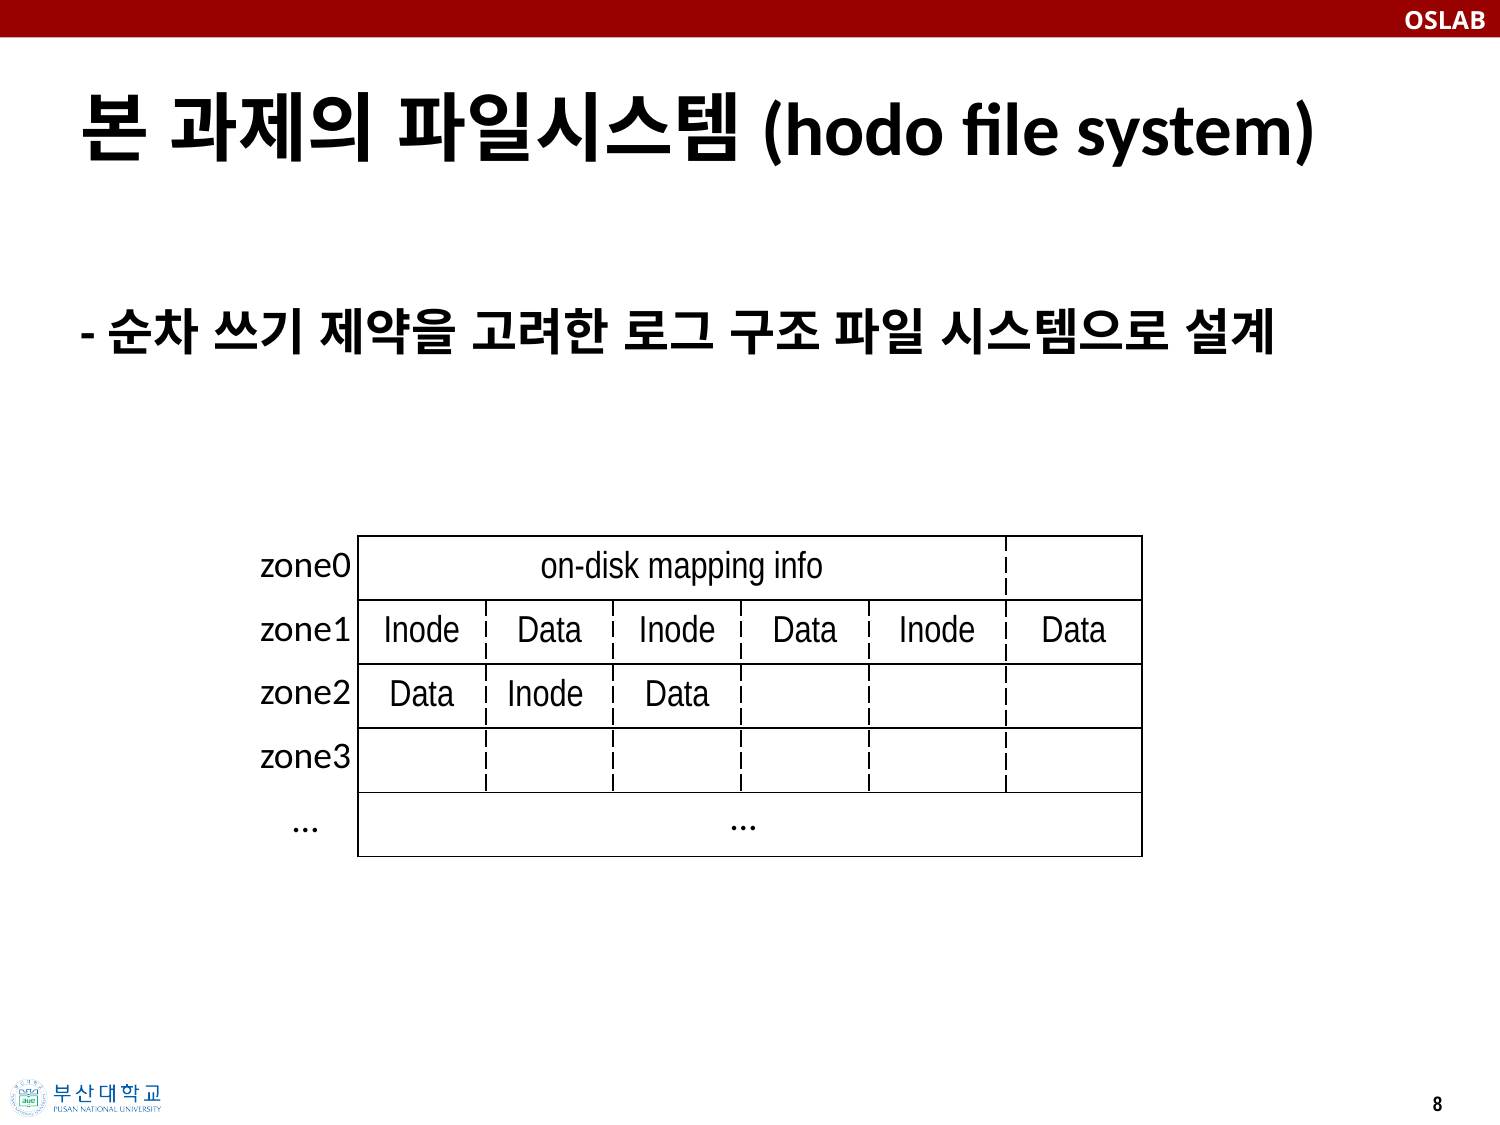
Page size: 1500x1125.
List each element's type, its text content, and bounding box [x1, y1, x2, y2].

picture [8, 1078, 163, 1118]
table_cell [359, 729, 486, 792]
table_cell Inode [613, 601, 741, 663]
table_cell [359, 793, 1141, 856]
table_cell [1006, 729, 1141, 792]
text_box zone3 [241, 723, 370, 784]
table_cell Inode [486, 665, 613, 727]
table_cell [486, 729, 613, 792]
table_cell Data [613, 665, 741, 727]
title 본 과제의 파일시스템(hodo file system) [64, 62, 1438, 188]
table_cell [1006, 665, 1141, 727]
table_cell Data [741, 601, 869, 663]
table_cell Data [359, 665, 486, 727]
text_box zone2 [241, 659, 370, 720]
table_cell [869, 729, 1006, 792]
text_box -순차 쓰기 제약을 고려한 로그 구조 파일 시스템으로 설계 [65, 231, 1438, 429]
table_cell [741, 665, 869, 727]
text_box … [241, 787, 370, 848]
table_cell Data [1006, 601, 1141, 663]
table_cell [613, 729, 741, 792]
table_cell [741, 729, 869, 792]
table_cell Inode [869, 601, 1006, 663]
table_header [1006, 537, 1141, 599]
table_cell Inode [359, 601, 486, 663]
table_header on-disk mapping info [359, 537, 1006, 599]
table_cell Data [486, 601, 613, 663]
text_box zone0 [241, 532, 370, 593]
text_box zone1 [241, 596, 370, 656]
table_cell [869, 665, 1006, 727]
text_box … [671, 785, 817, 845]
